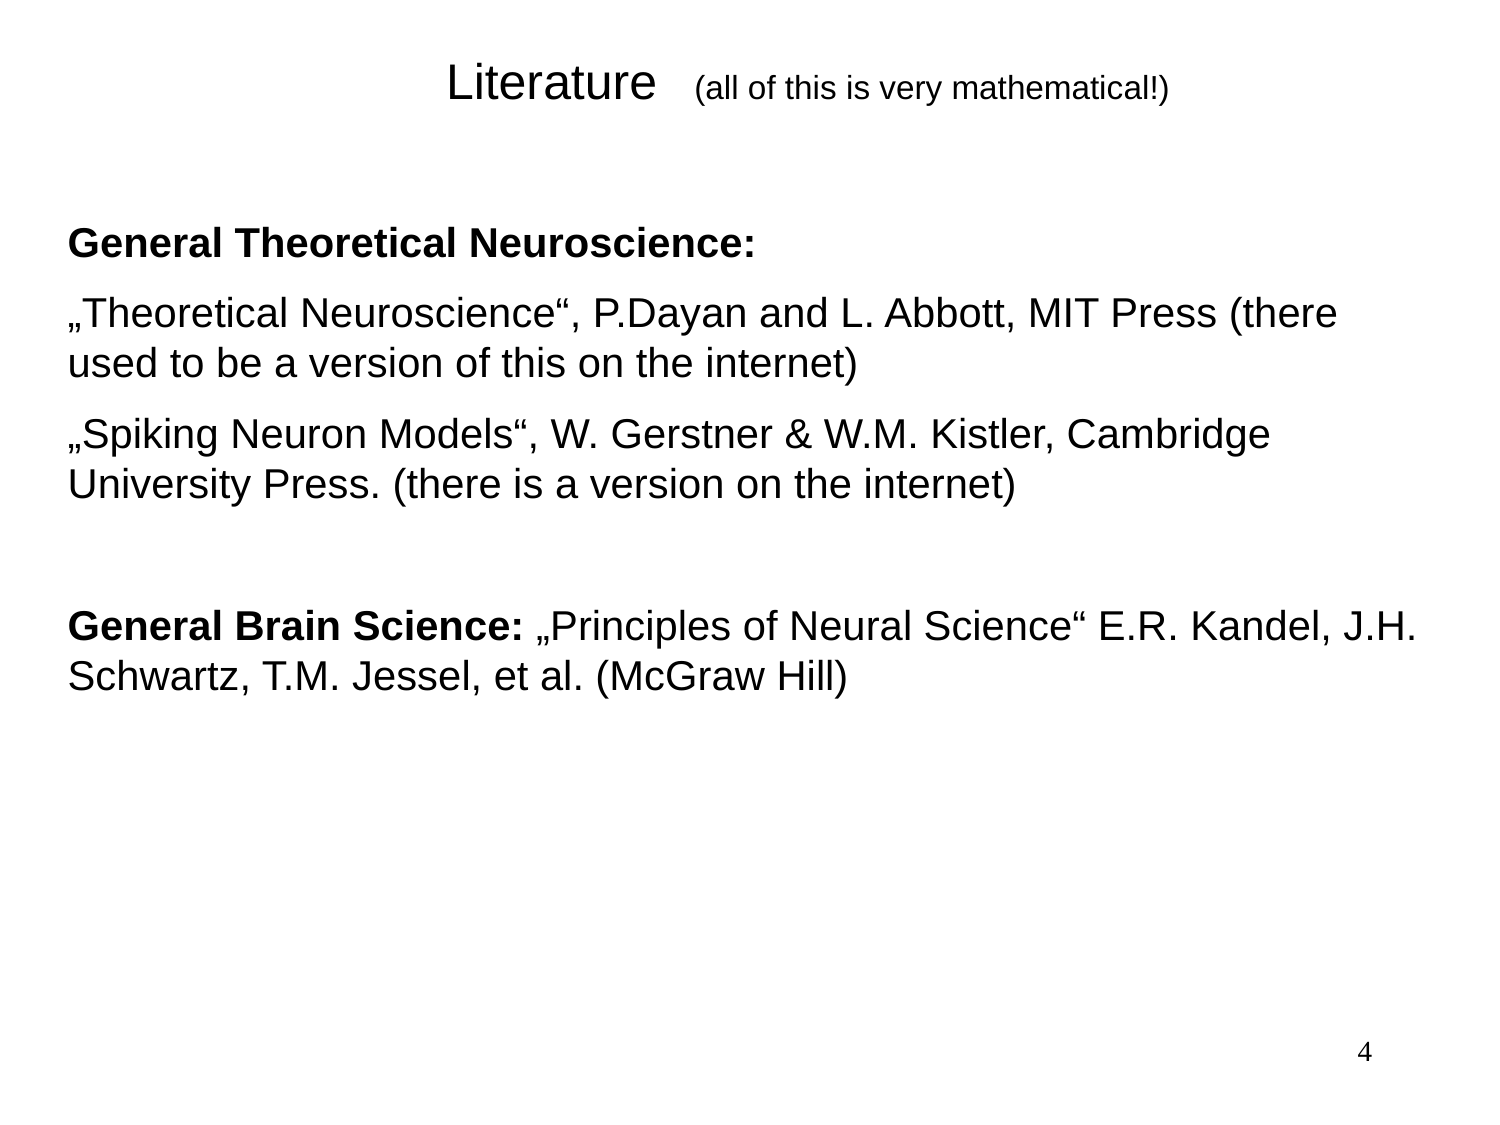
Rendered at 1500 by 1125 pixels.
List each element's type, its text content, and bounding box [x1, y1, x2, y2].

text_box Literature (all of this is very mathematical!) [431, 42, 1186, 118]
text_box General Theoretical Neuroscience: „Theoretical Neuroscience“, P.Dayan and L. Abbott, MIT Press (there used to be a version of this on the internet) „Spiking Neuron Models“, W. Gerstner & W.M. Kistler, Cambridge University Press. (there is a version on the internet) General Brain Science: „Principles of Neural Science“ E.R. Kandel, J.H. Schwartz, T.M. Jessel, et al. (McGraw Hill) [53, 208, 1435, 707]
slide_number 4 [1074, 1025, 1388, 1100]
